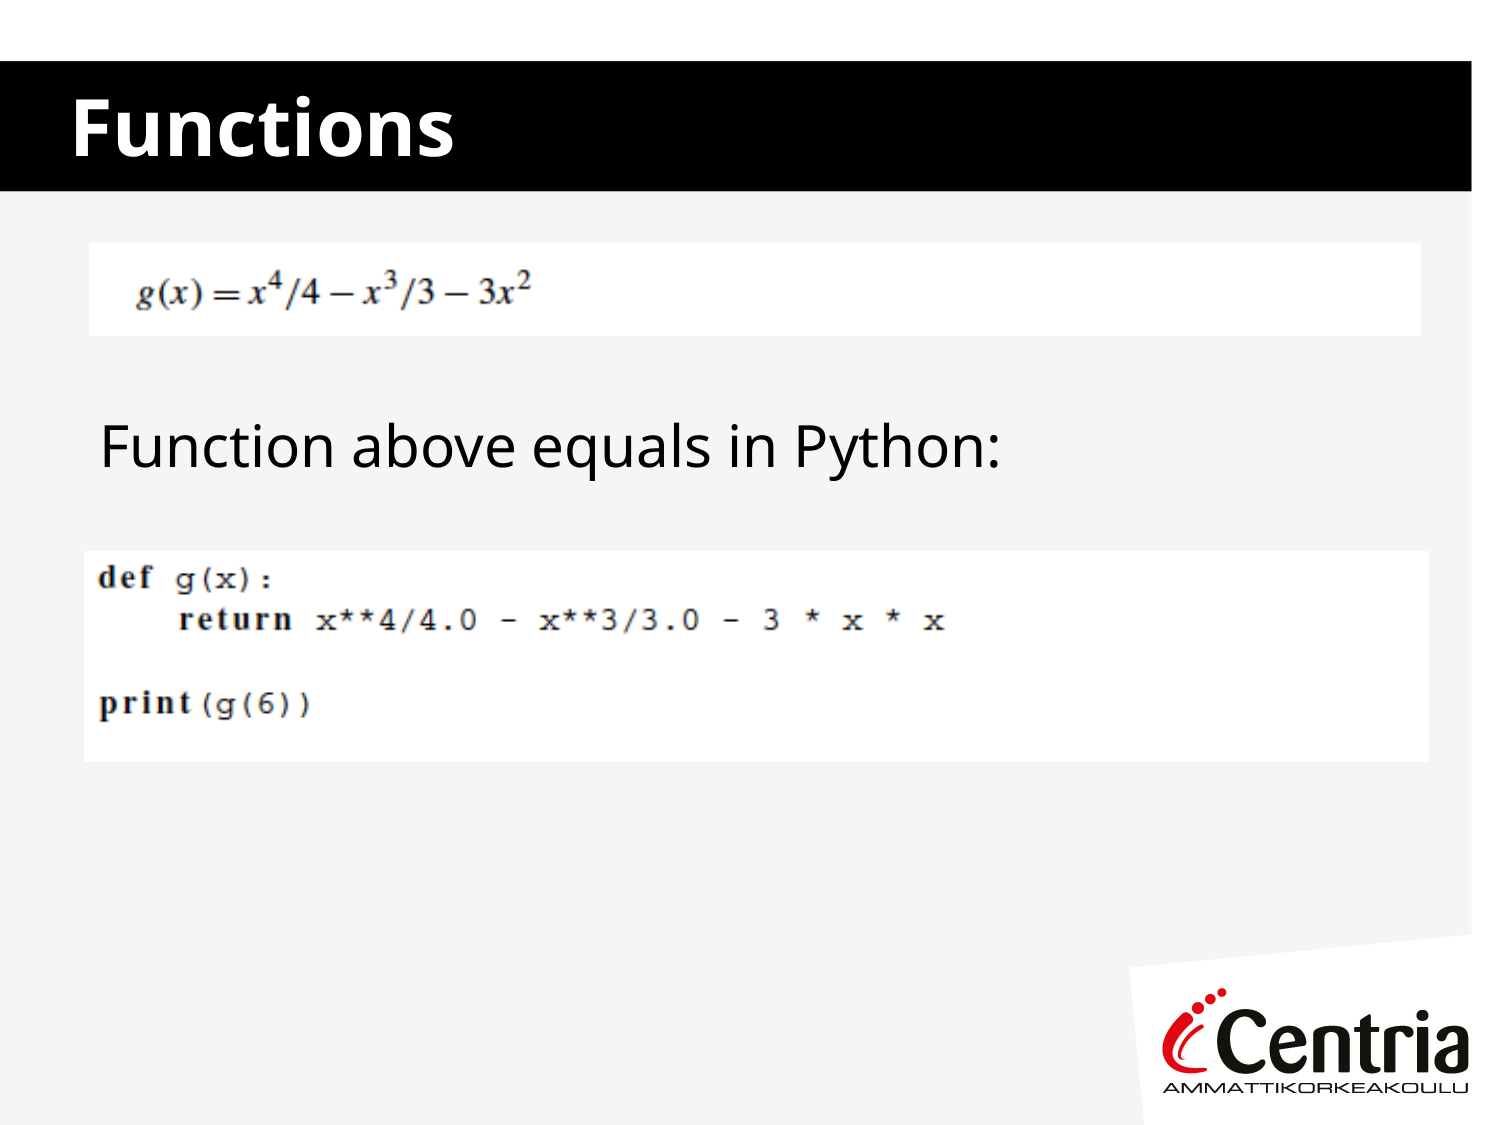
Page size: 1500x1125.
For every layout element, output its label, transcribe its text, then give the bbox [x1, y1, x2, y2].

title Functions [54, 75, 1410, 181]
picture [0, 0, 1500, 1125]
text_box Function above equals in Python: [84, 409, 1425, 520]
